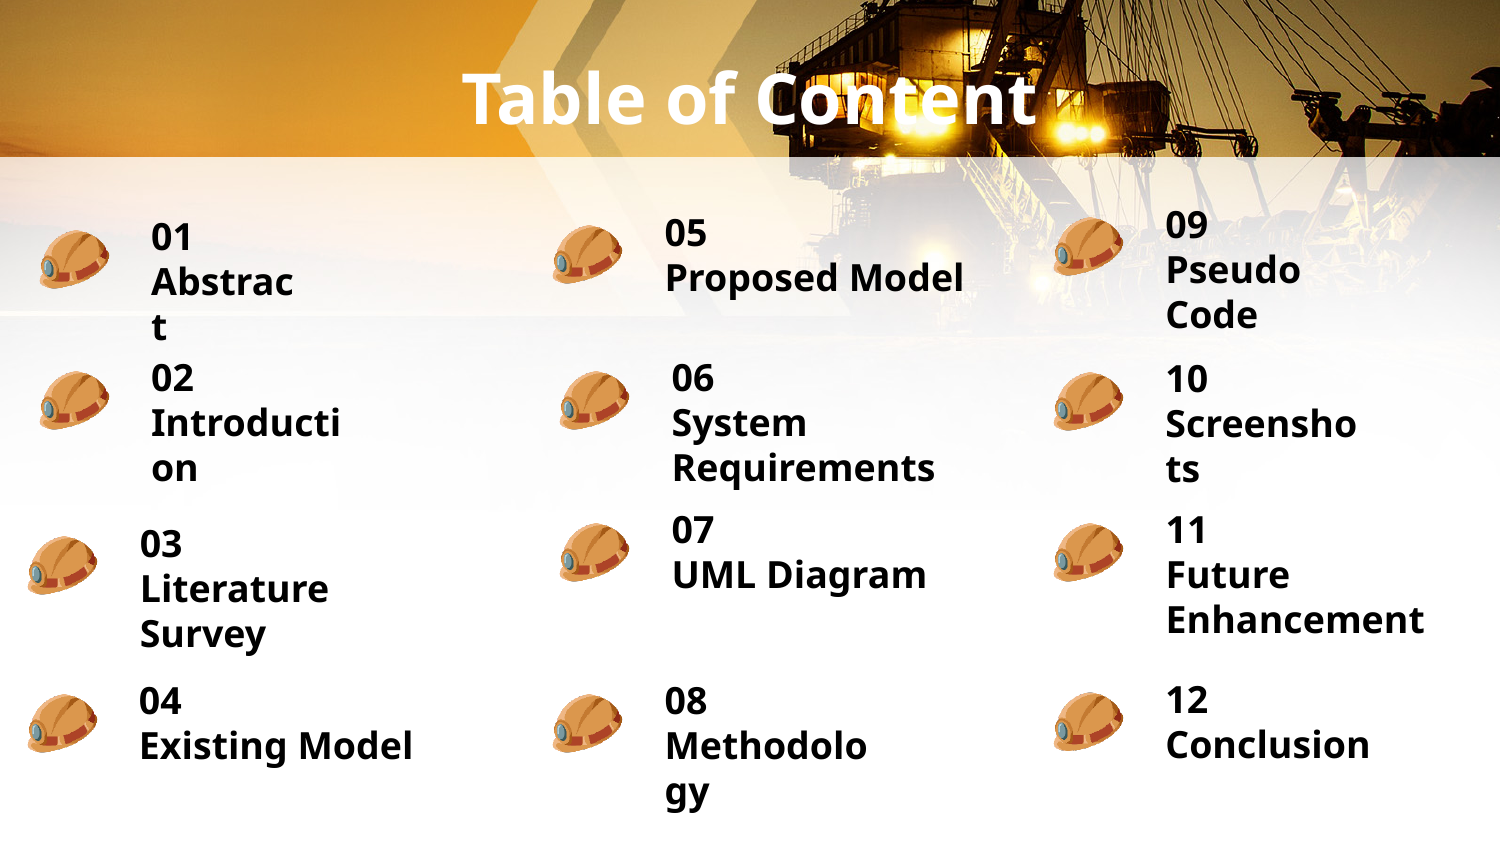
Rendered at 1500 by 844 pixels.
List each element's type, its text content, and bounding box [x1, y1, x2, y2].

text_box 09 Pseudo Code [1150, 193, 1389, 344]
text_box 10 Screenshots [1150, 347, 1389, 498]
text_box 02 Introduction [136, 346, 375, 497]
text_box 06 System Requirements [656, 346, 1026, 497]
text_box 11 Future Enhancement [1150, 498, 1500, 649]
text_box 08 Methodology [649, 669, 888, 820]
picture [0, 0, 1500, 844]
text_box 01 Abstract [136, 205, 325, 346]
text_box 04 Existing Model [124, 669, 449, 775]
text_box 12 Conclusion [1150, 668, 1389, 774]
text_box 03 Literature Survey [125, 512, 450, 663]
text_box 05 Proposed Model [649, 201, 1001, 306]
text_box 07 UML Diagram [656, 498, 951, 604]
title Table of Content [73, 46, 1427, 147]
